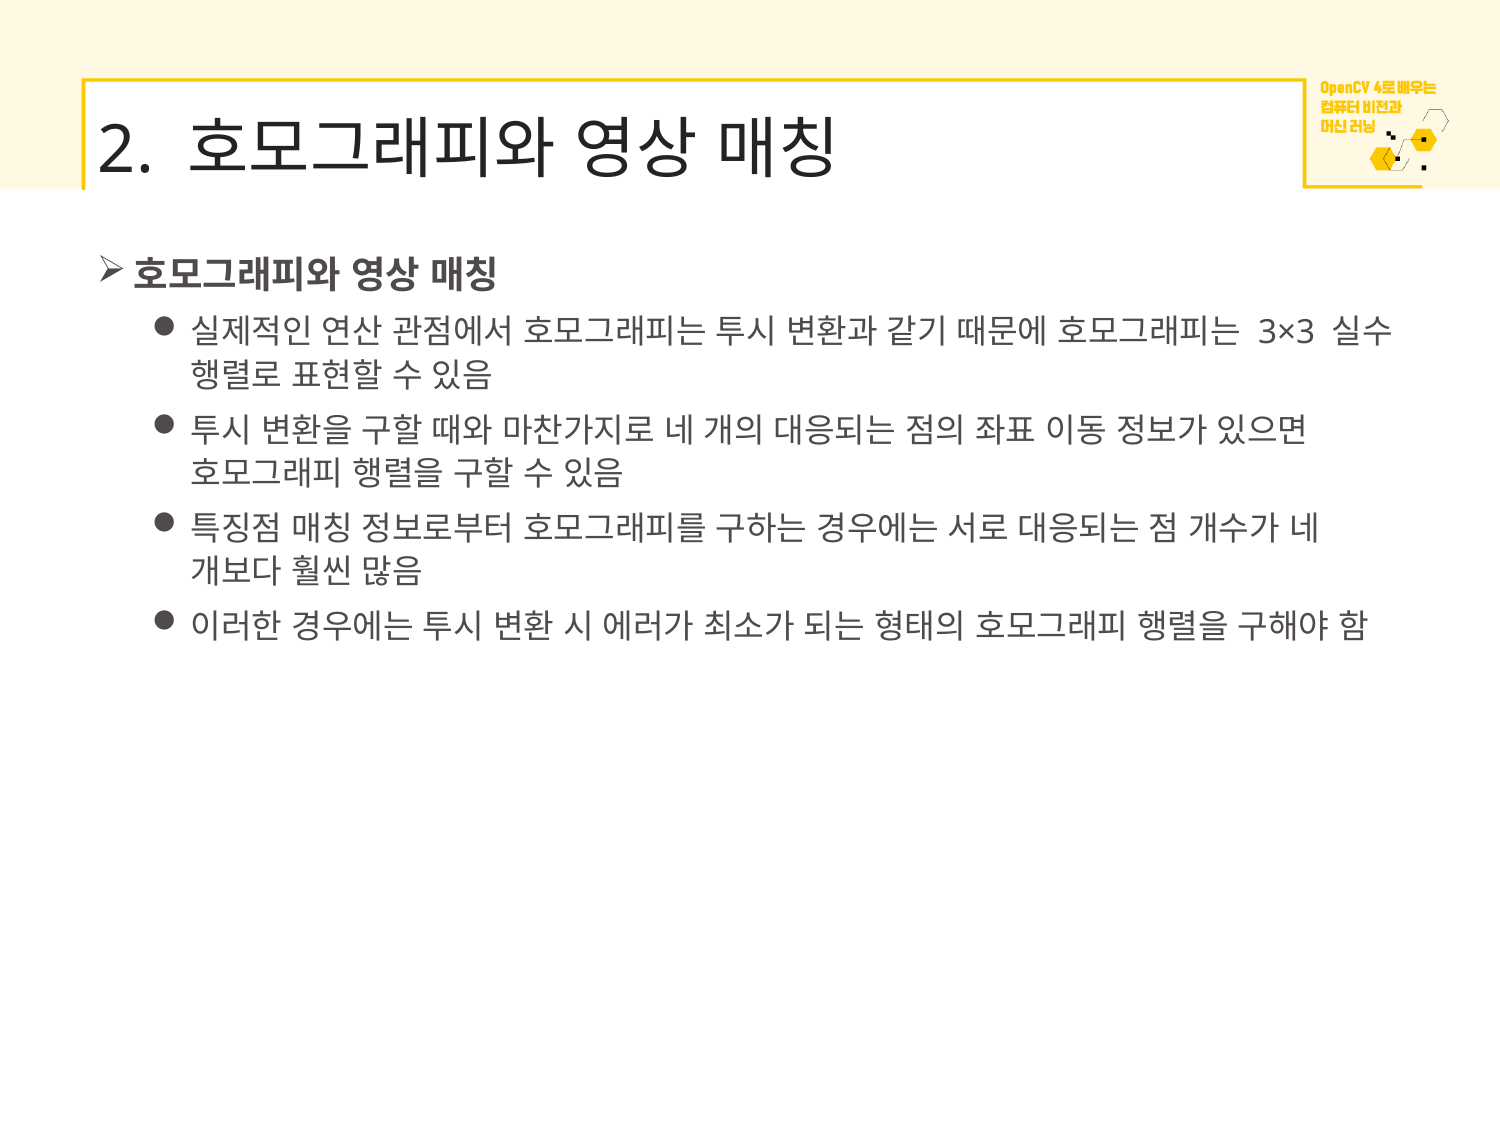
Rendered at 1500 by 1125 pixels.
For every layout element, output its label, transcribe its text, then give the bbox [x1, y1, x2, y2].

picture [0, 0, 1500, 1125]
list 호모그래피와 영상 매칭 실제적인 연산 관점에서 호모그래피는 투시 변환과 같기 때문에 호모그래피는 3×3 실수 행렬로 표현할 수 있음 투시 변환을 구할 때와 마찬가지로 네 개의 대응되는 점의 좌표 이동 정보가 있으면 호모그래피 행렬을 구할 수 있음 특징점 매칭 정보로부터 호모그래피를 구하는 경우에는 서로 대응되는 점 개수가 네 개보다 훨씬 많음 이러한 경우에는 투시 변환 시 에러가 최소가 되는 형태의 호모그래피 행렬을 구해야 함 [81, 239, 1412, 1054]
title 2. 호모그래피와 영상 매칭 [82, 61, 1413, 193]
